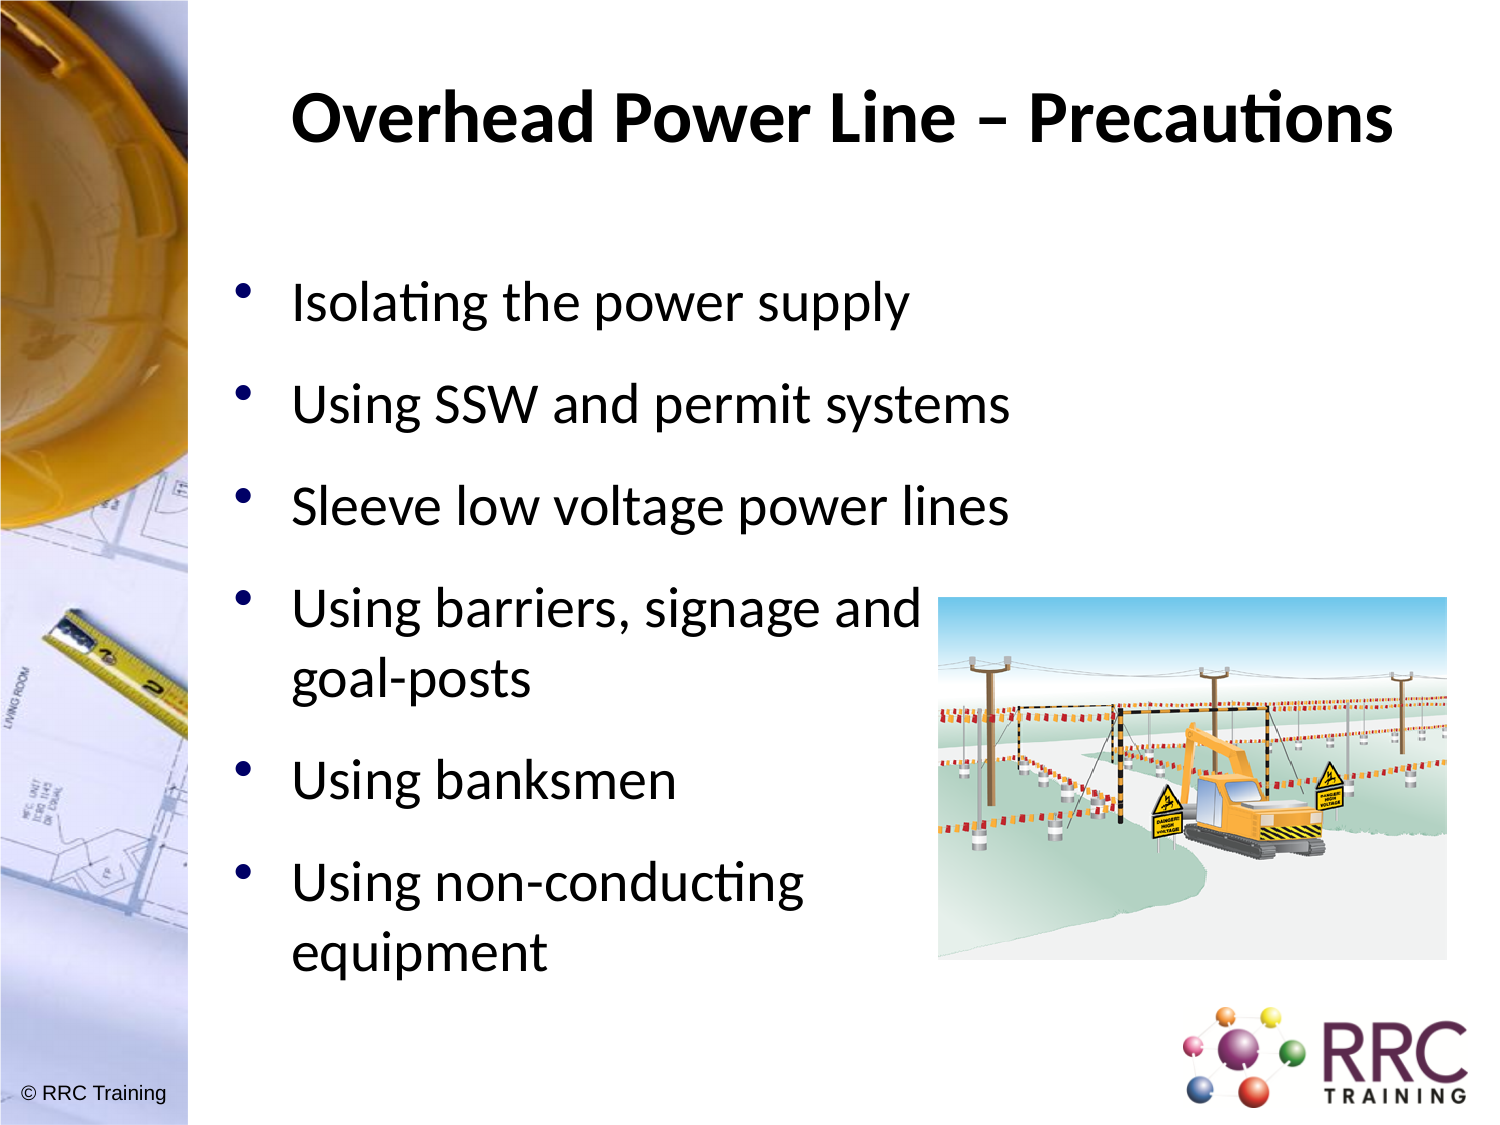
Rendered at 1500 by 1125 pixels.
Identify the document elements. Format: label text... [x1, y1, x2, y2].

title Overhead Power Line – Precautions [187, 30, 1500, 165]
picture [1, 1, 187, 1124]
list Isolating the power supply Using SSW and permit systems Sleeve low voltage power lines Using barriers, signage and goal-posts Using banksmen Using non-conducting equipment [218, 255, 1034, 1008]
picture [1183, 1007, 1468, 1108]
picture [938, 597, 1447, 960]
